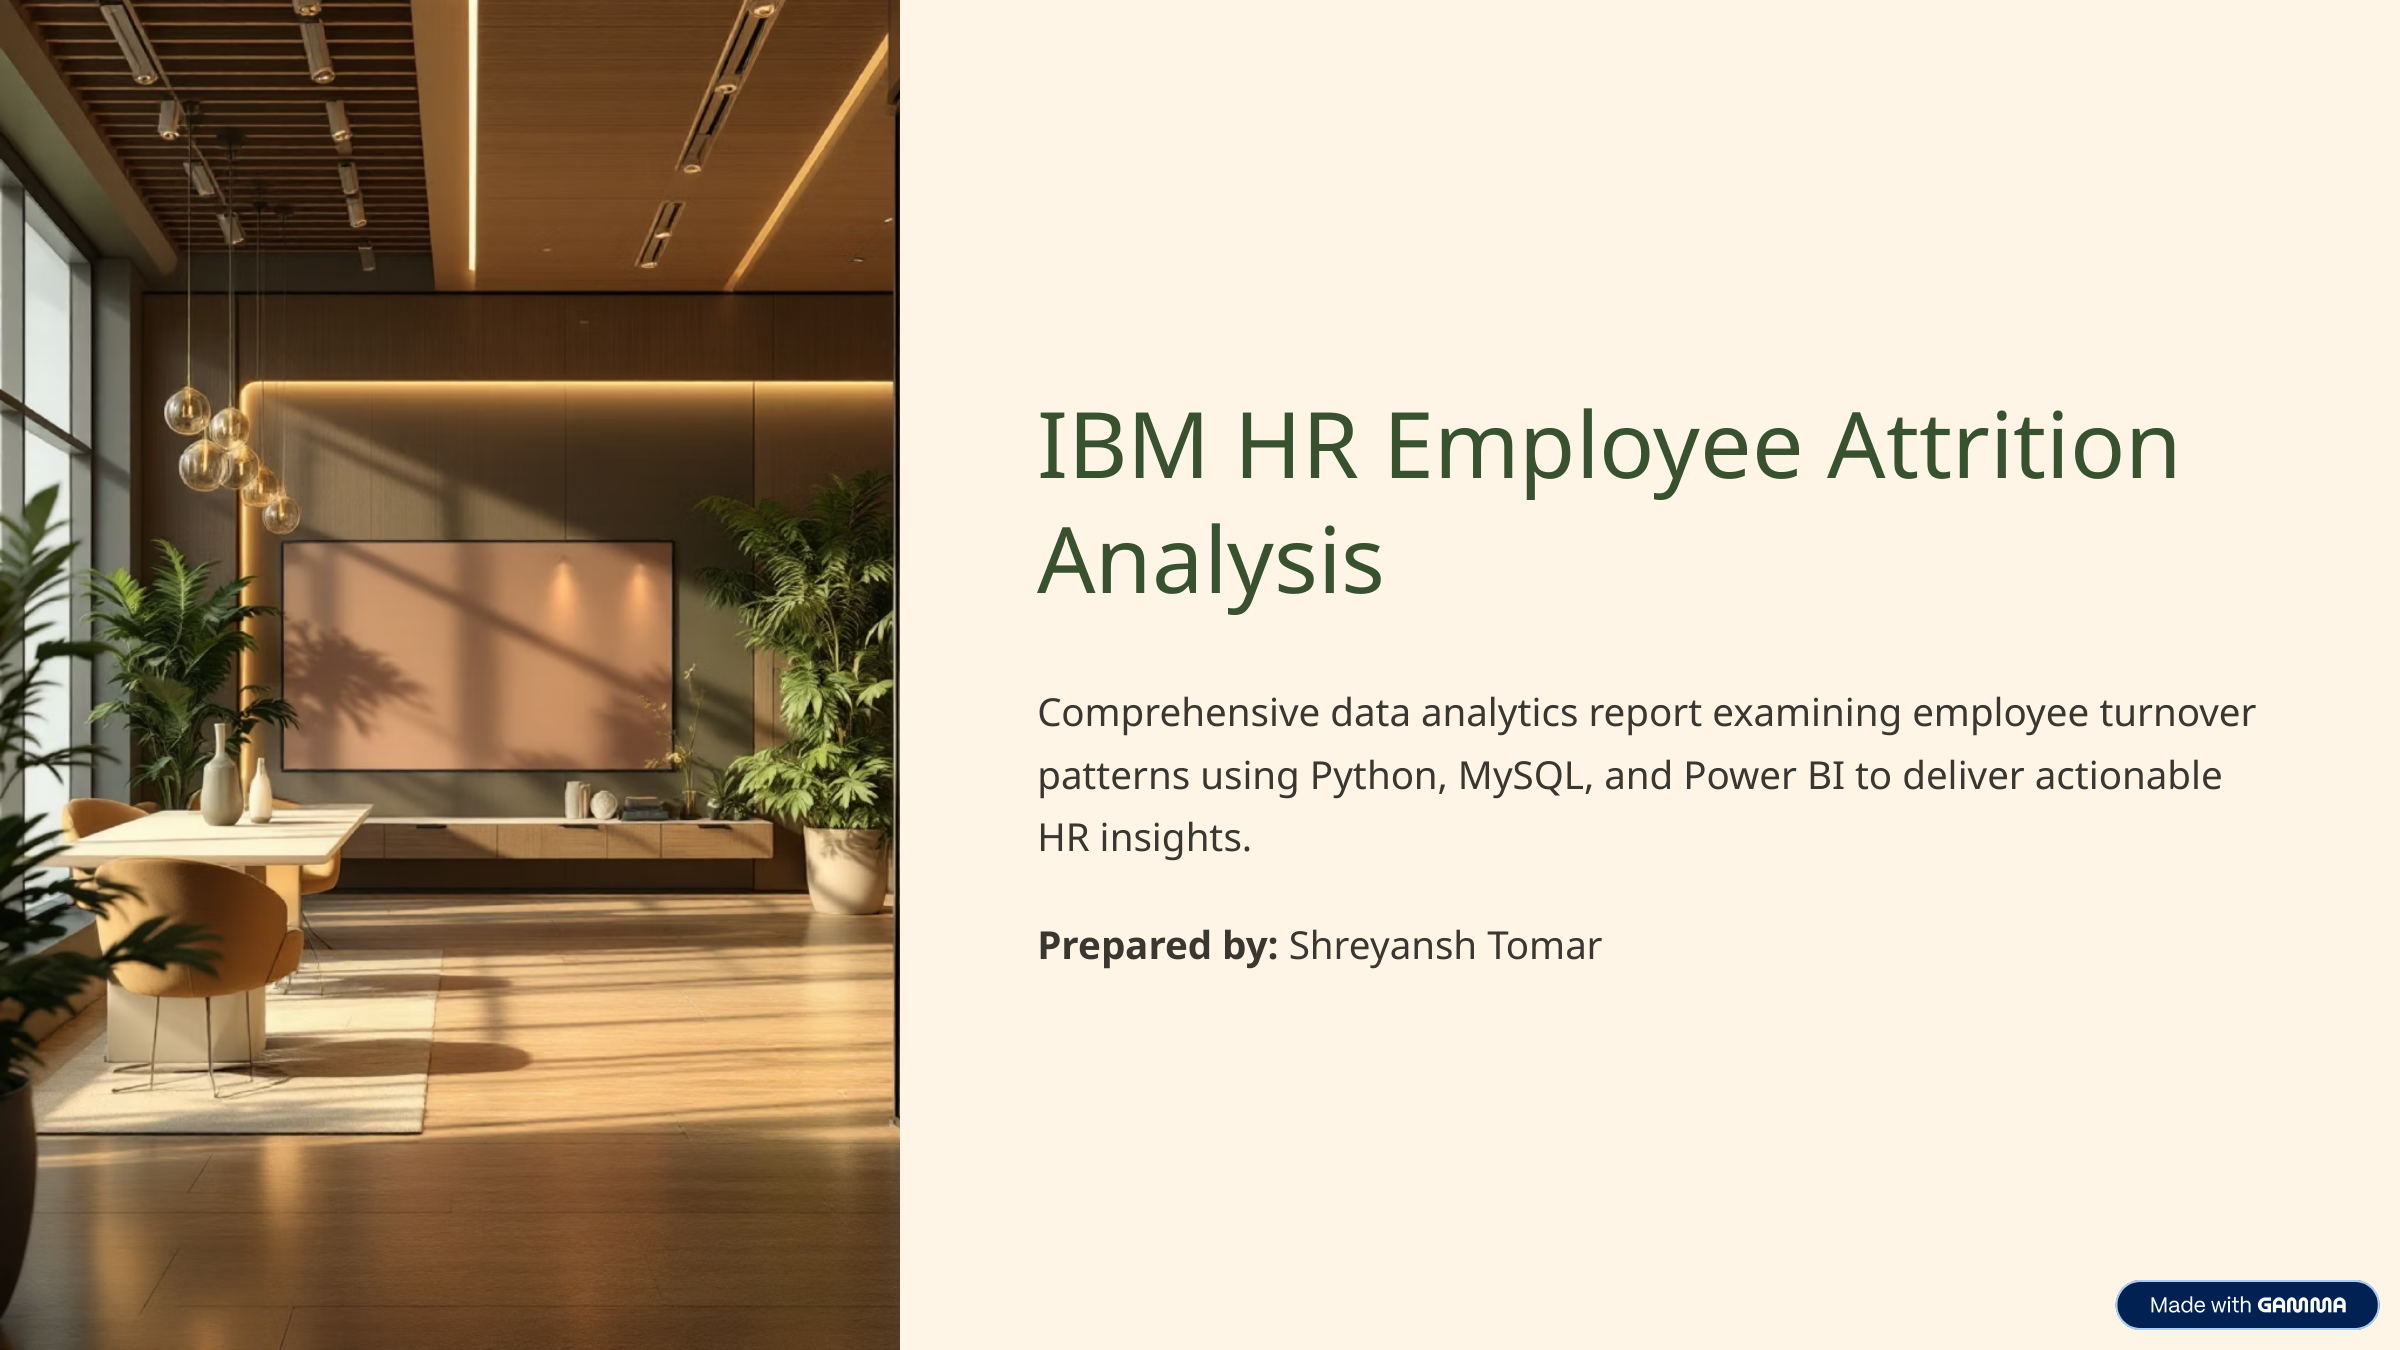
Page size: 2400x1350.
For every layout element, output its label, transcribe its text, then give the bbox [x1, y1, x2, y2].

picture [0, 0, 900, 1350]
picture [2106, 1271, 2389, 1339]
text_box Comprehensive data analytics report examining employee turnover patterns using Python, MySQL, and Power BI to deliver actionable HR insights. [1037, 672, 2263, 861]
text_box IBM HR Employee Attrition Analysis [1037, 382, 2263, 614]
text_box Prepared by: Shreyansh Tomar [1037, 904, 2263, 968]
